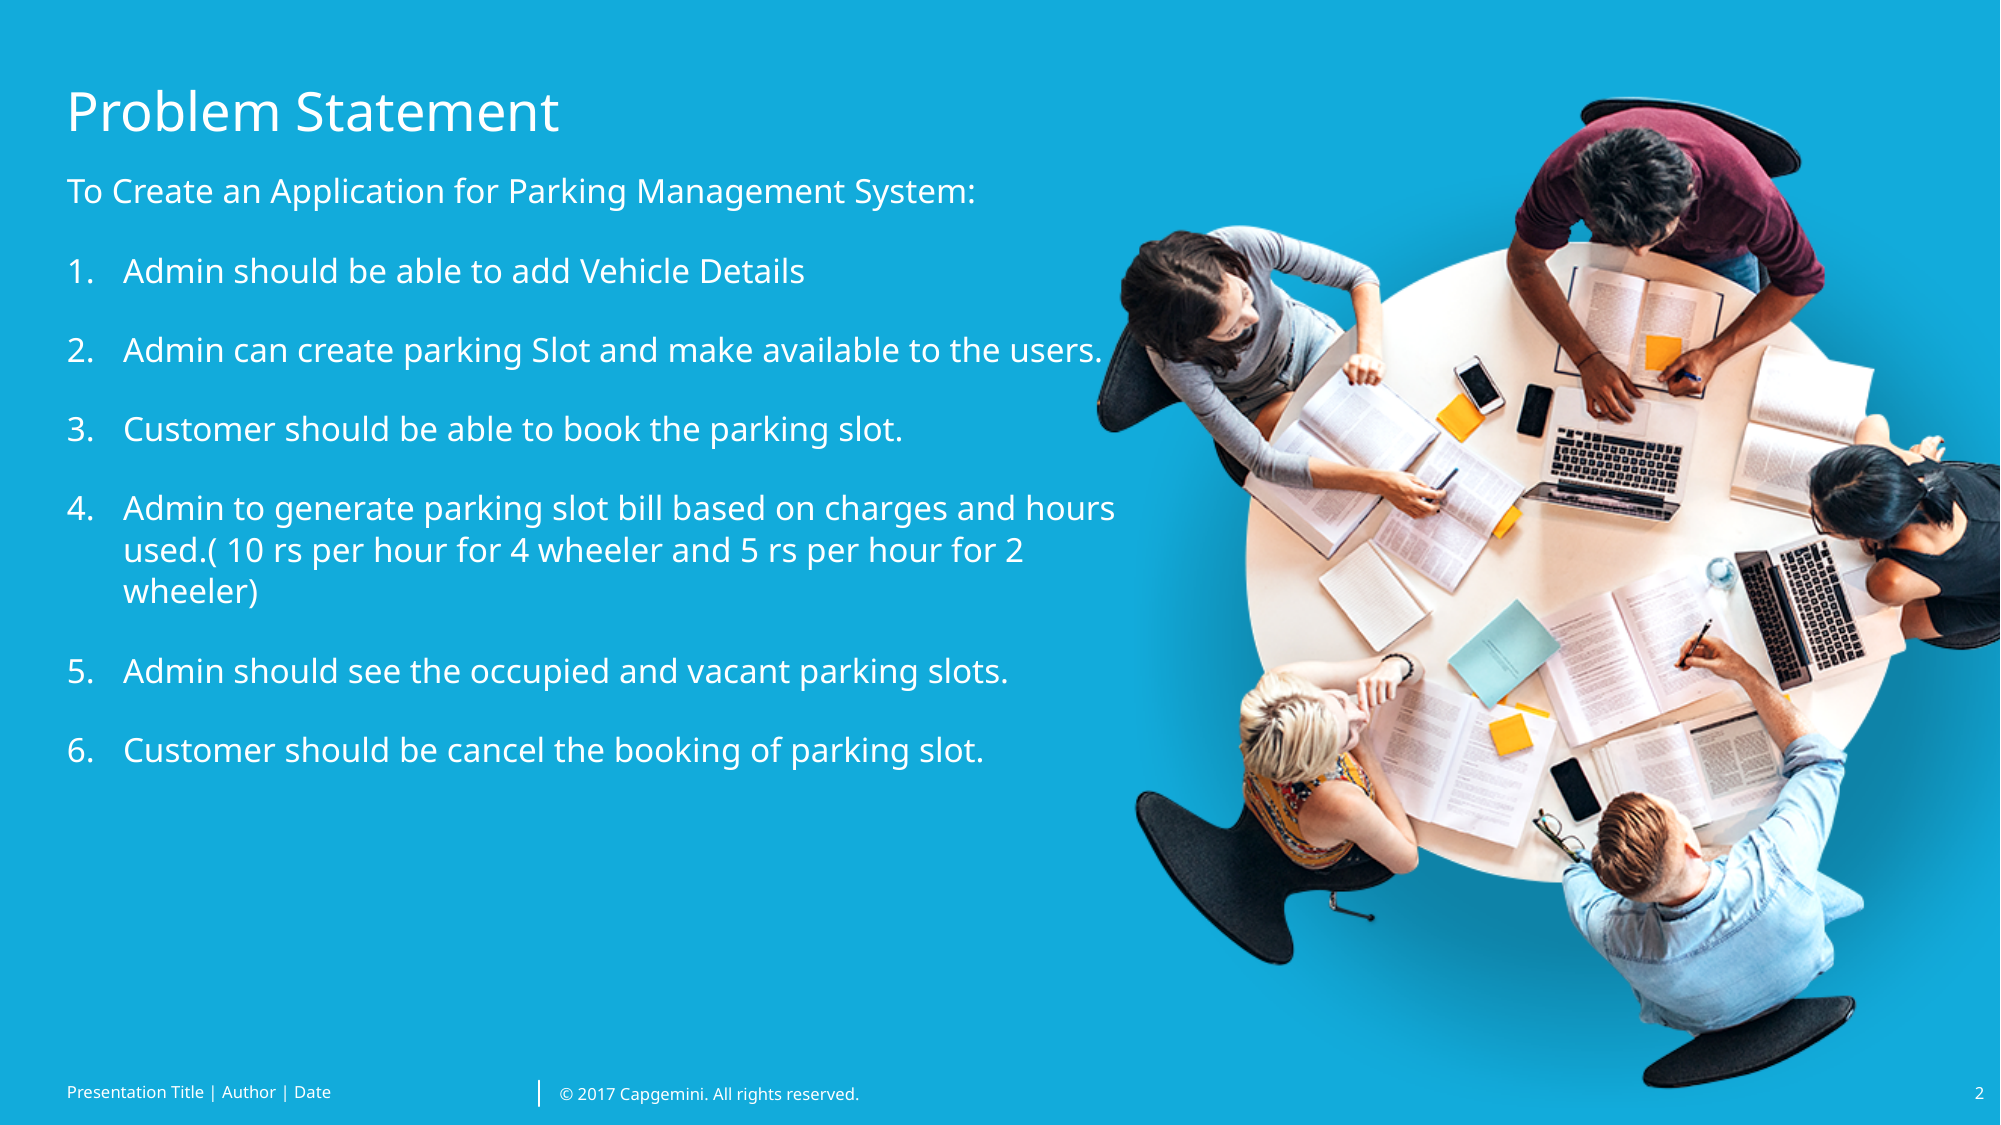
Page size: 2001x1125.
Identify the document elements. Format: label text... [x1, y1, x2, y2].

title Problem Statement [66, 35, 1715, 143]
picture [697, 0, 2000, 1125]
list To Create an Application for Parking Management System: Admin should be able to add Vehicle Details Admin can create parking Slot and make available to the users. Customer should be able to book the parking slot. Admin to generate parking slot bill based on charges and hours used.( 10 rs per hour for 4 wheeler and 5 rs per hour for 2 wheeler) Admin should see the occupied and vacant parking slots. Customer should be cancel the booking of parking slot. [66, 168, 1166, 1058]
